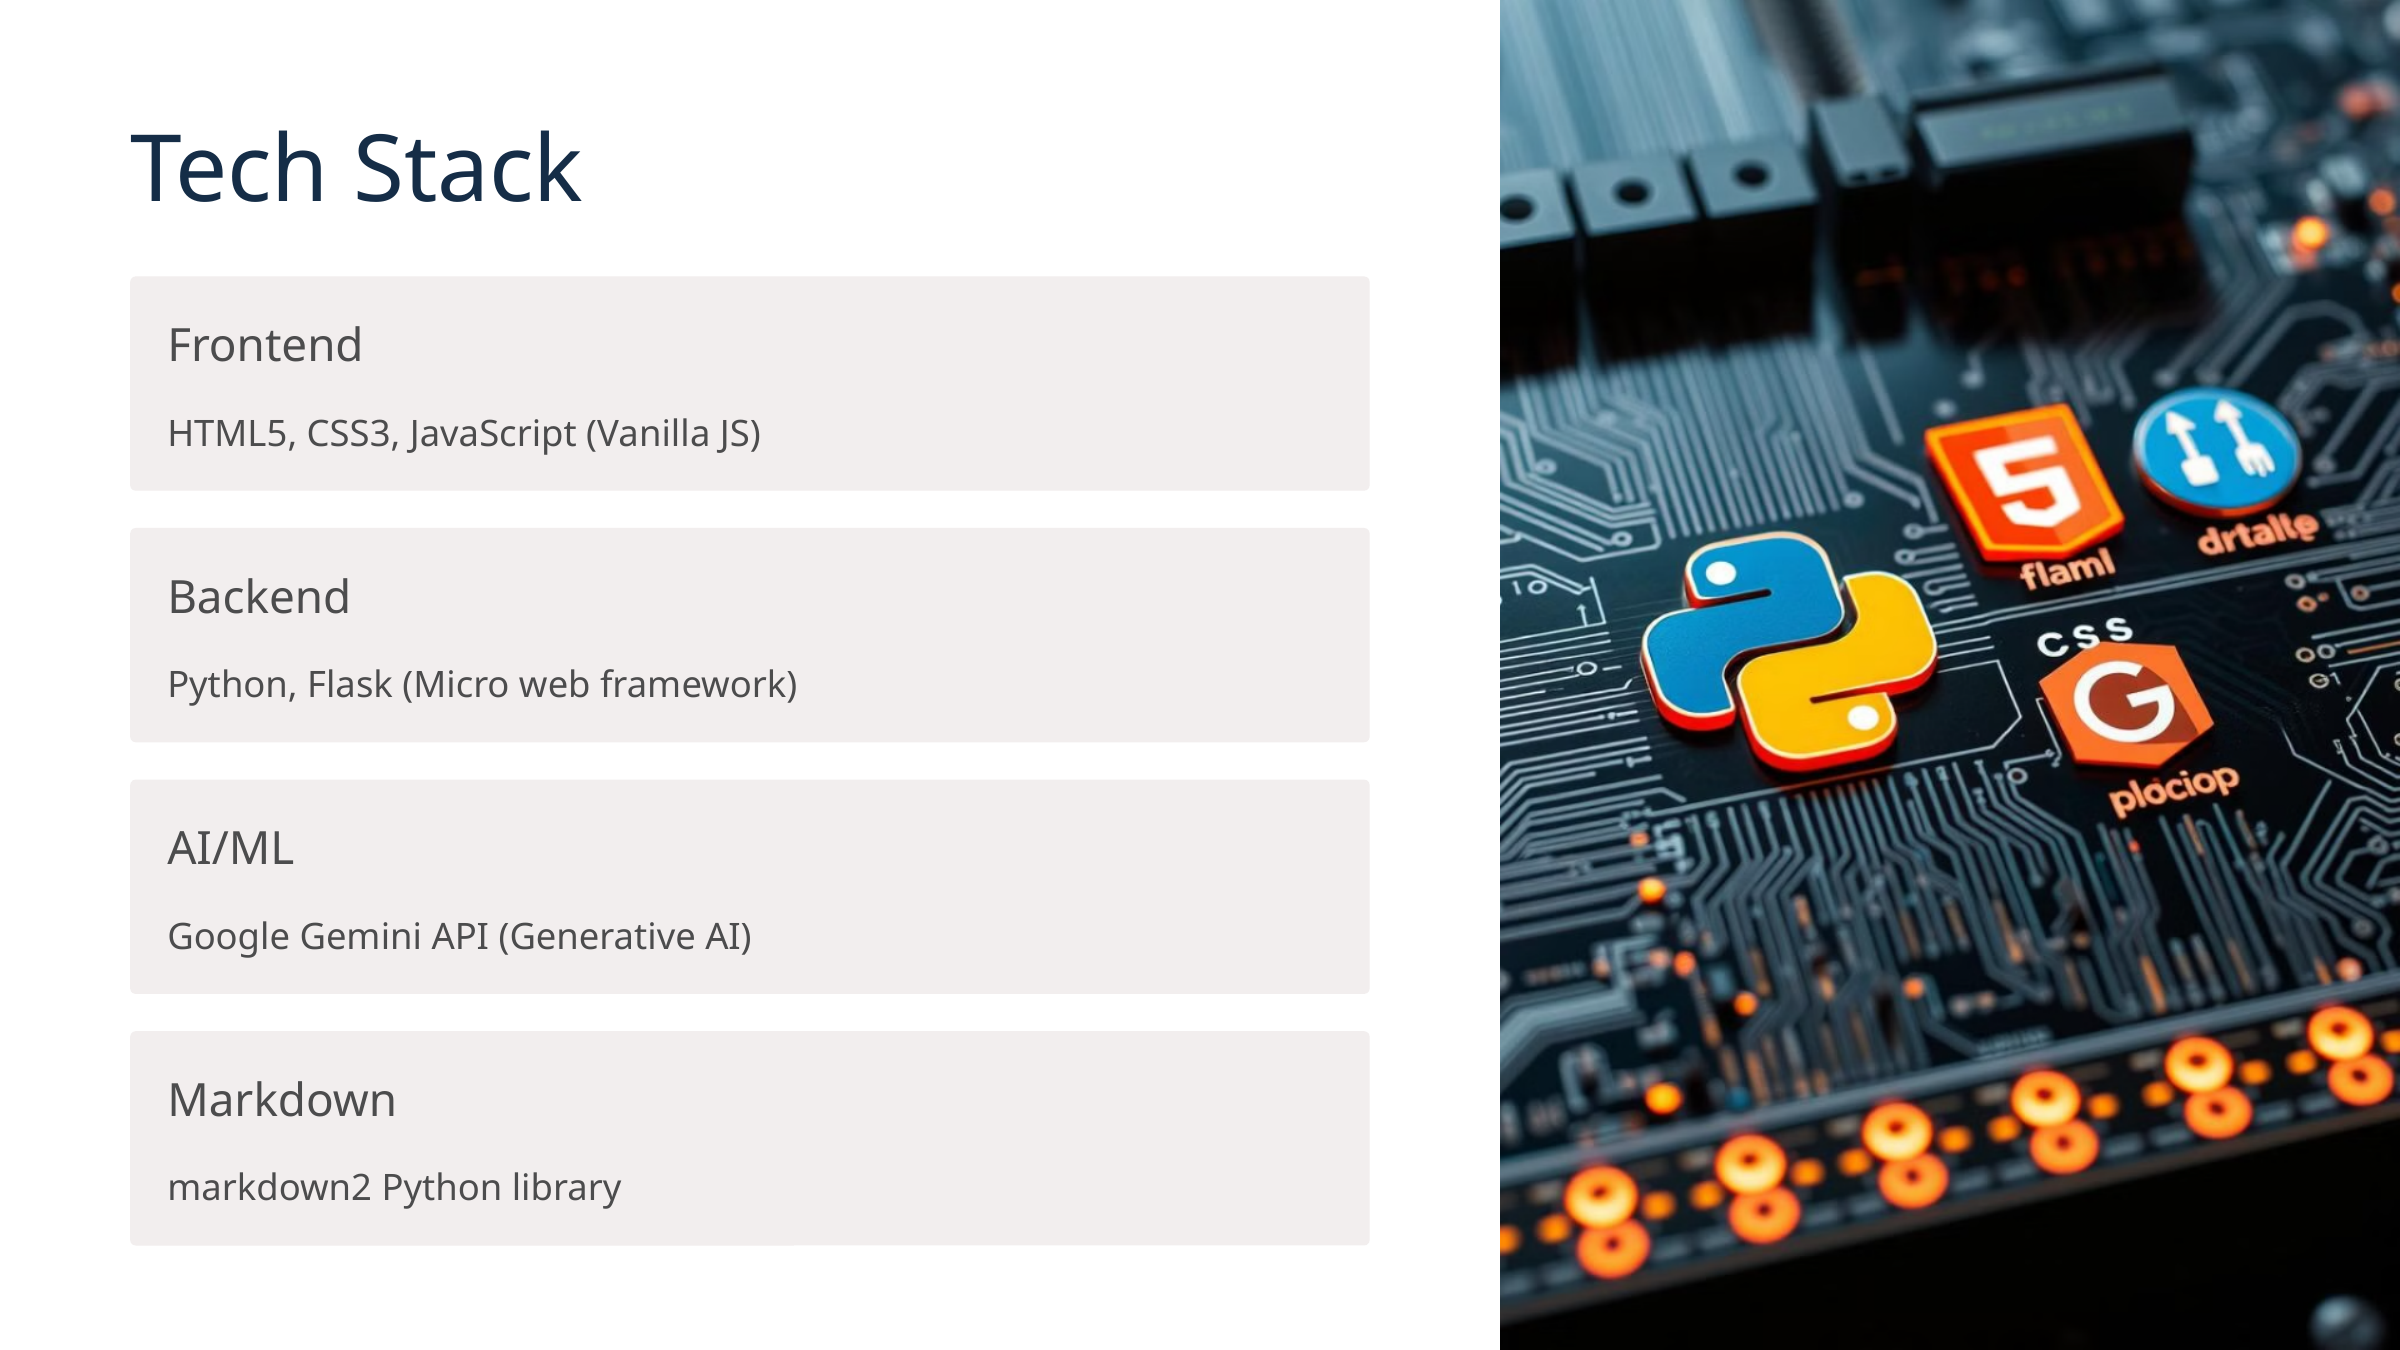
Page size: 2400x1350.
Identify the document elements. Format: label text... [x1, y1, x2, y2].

text_box [130, 779, 1370, 994]
text_box markdown2 Python library [167, 1148, 1333, 1209]
text_box Backend [167, 565, 633, 624]
text_box [130, 527, 1370, 743]
text_box Google Gemini API (Generative AI) [167, 897, 1333, 957]
text_box HTML5, CSS3, JavaScript (Vanilla JS) [167, 394, 1333, 454]
picture [1499, 0, 2400, 1350]
text_box Markdown [167, 1068, 633, 1127]
text_box [130, 276, 1370, 491]
text_box [130, 1031, 1370, 1246]
text_box AI/ML [167, 816, 633, 875]
text_box Python, Flask (Micro web framework) [167, 645, 1333, 706]
text_box Tech Stack [130, 104, 1061, 221]
text_box Frontend [167, 313, 633, 372]
